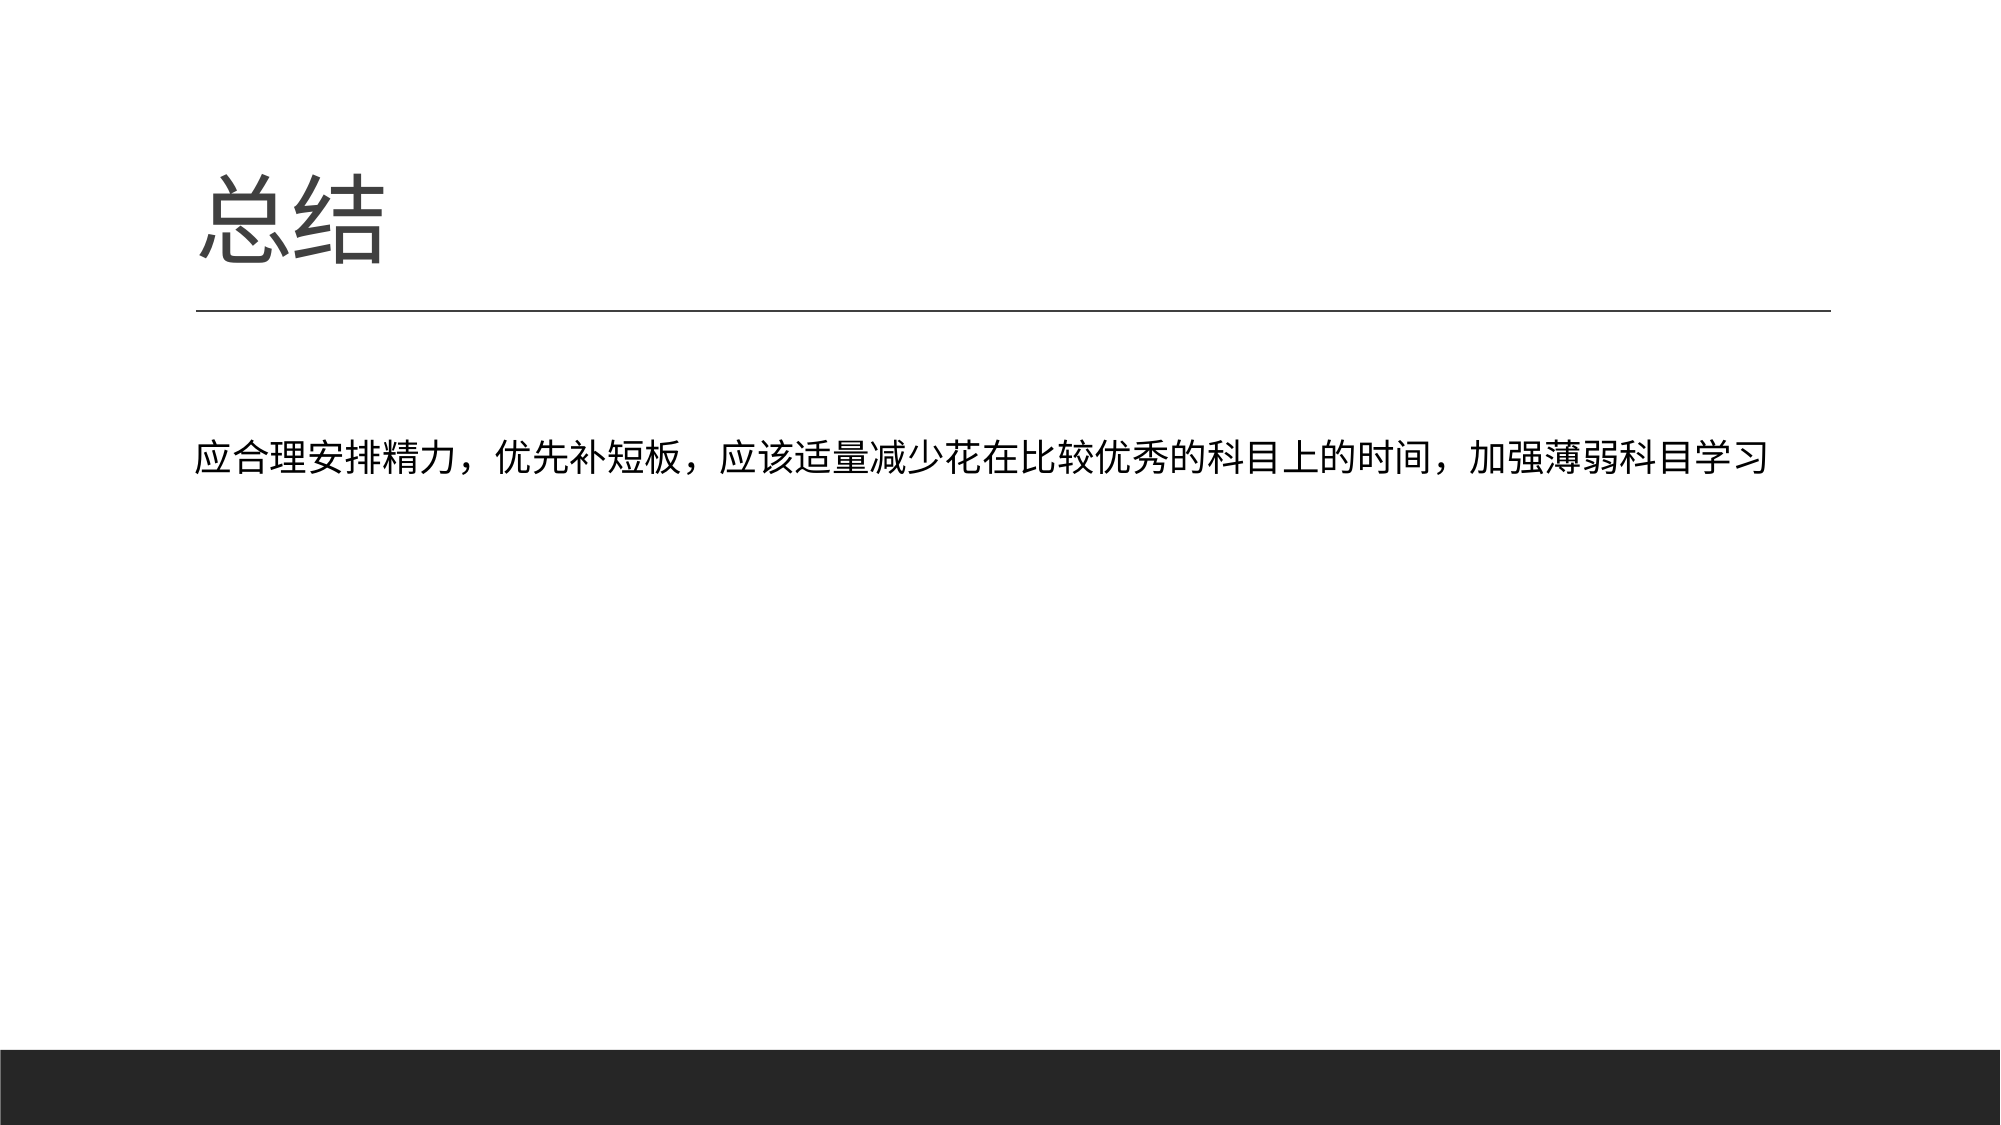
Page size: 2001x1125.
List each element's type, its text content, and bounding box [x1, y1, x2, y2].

title 总结 [180, 47, 1830, 285]
text_box 应合理安排精力，优先补短板，应该适量减少花在比较优秀的科目上的时间，加强薄弱科目学习 [179, 427, 1830, 487]
